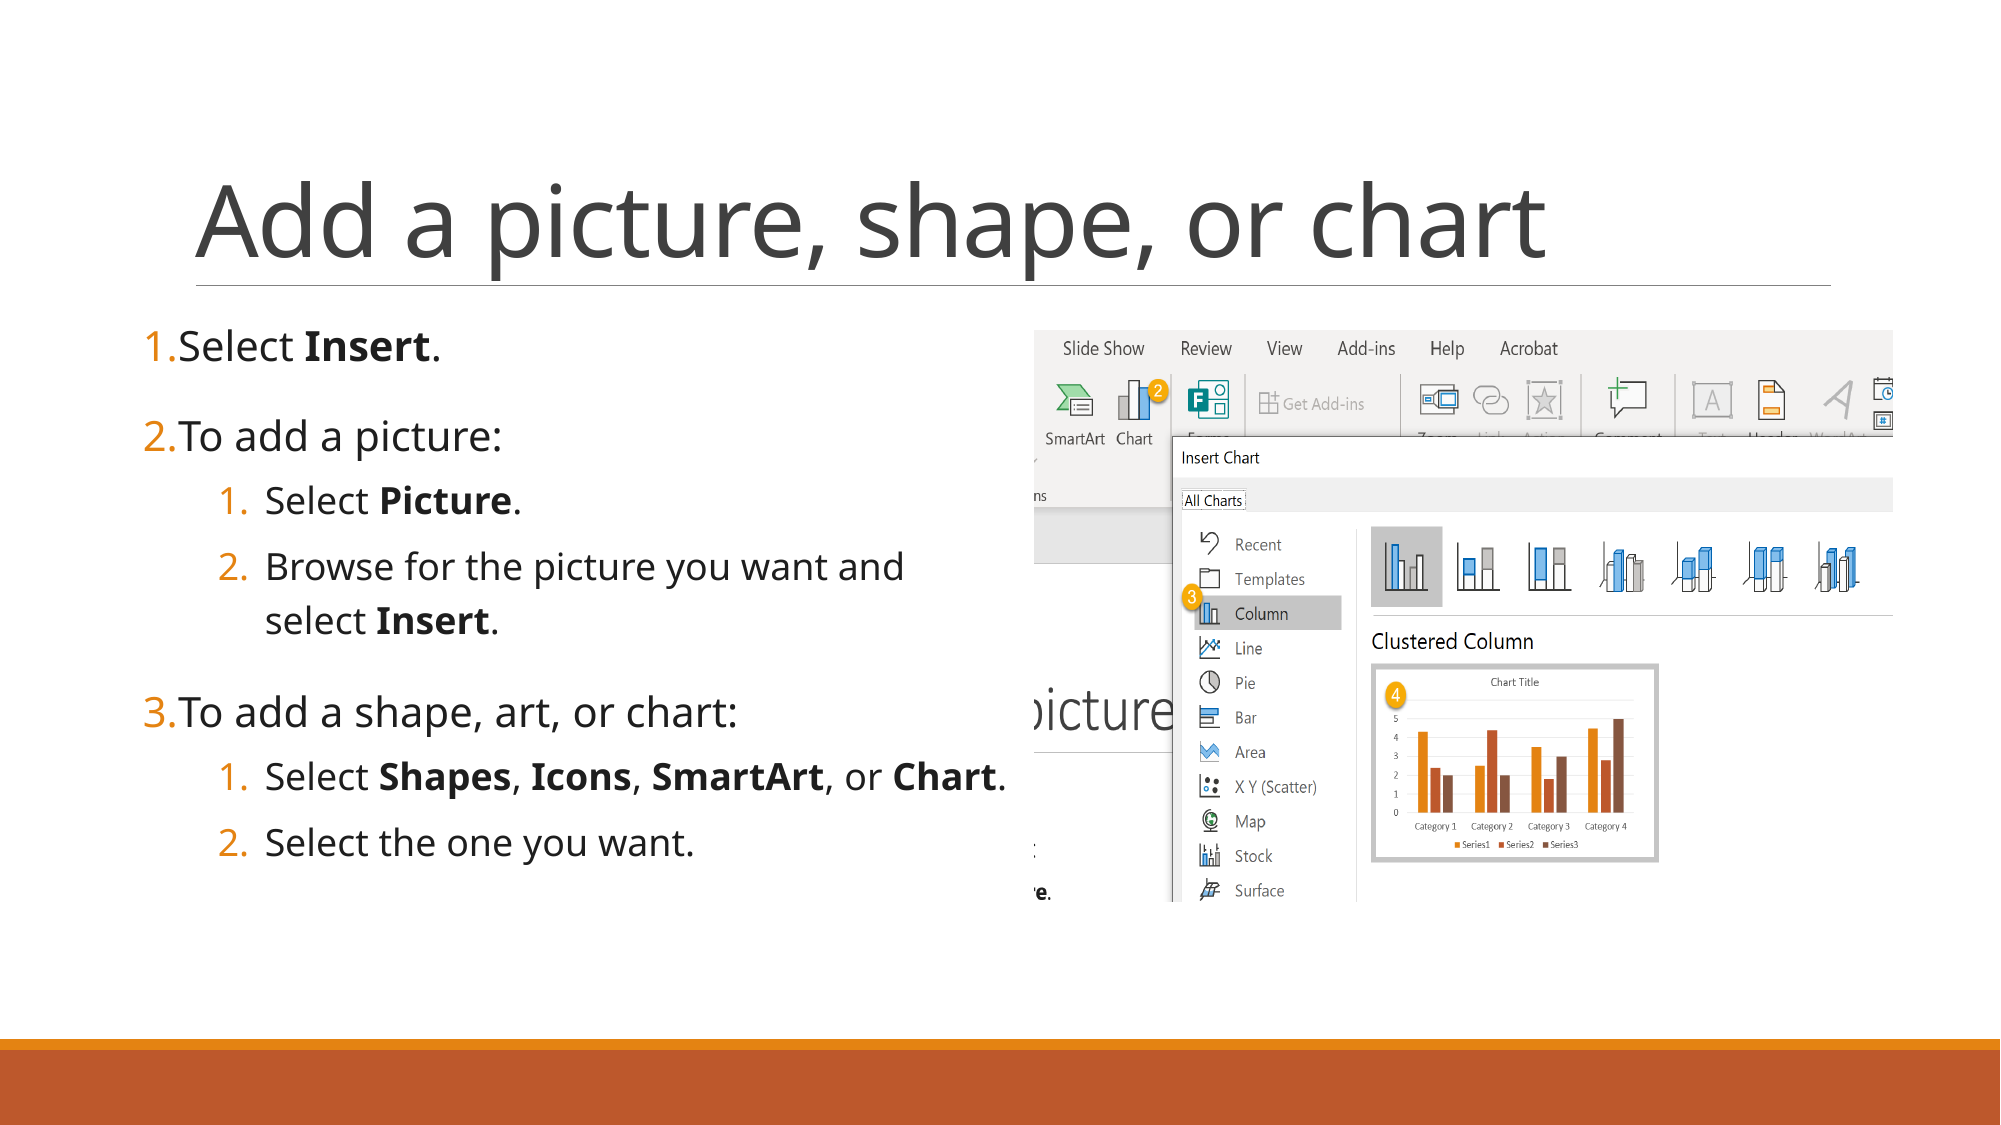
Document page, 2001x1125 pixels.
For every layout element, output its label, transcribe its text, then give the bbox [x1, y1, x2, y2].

title Add a picture, shape, or chart [180, 47, 1830, 285]
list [1034, 329, 1894, 903]
list Select Insert. To add a picture: Select Picture. Browse for the picture you want and select Insert. To add a shape, art, or chart: Select Shapes, Icons, SmartArt, or Chart. Select the one you want. [142, 302, 1045, 963]
